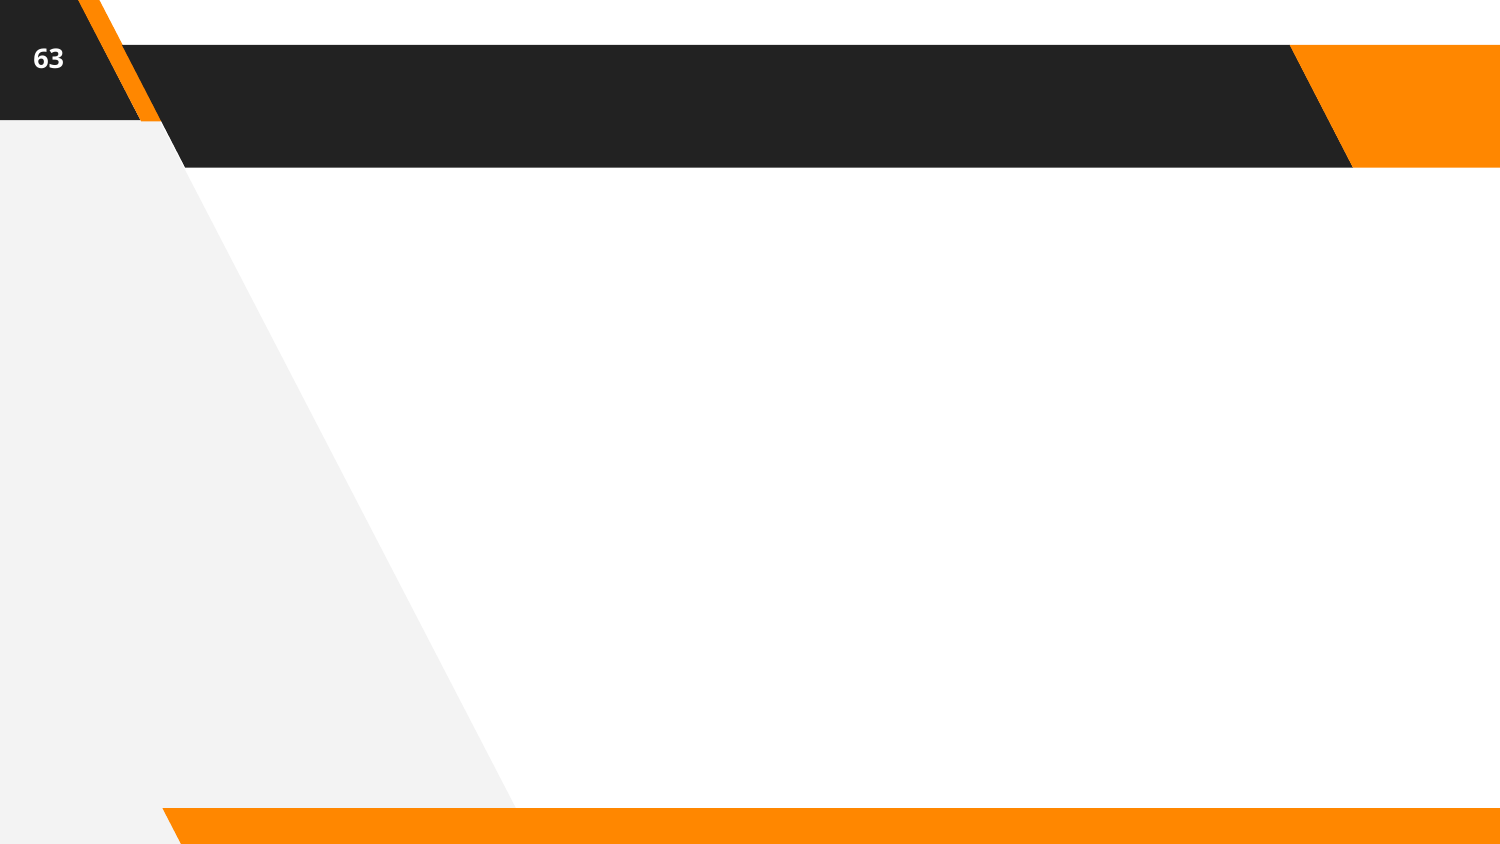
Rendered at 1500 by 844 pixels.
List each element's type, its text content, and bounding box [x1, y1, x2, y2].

slide_number 63 [0, 0, 98, 121]
